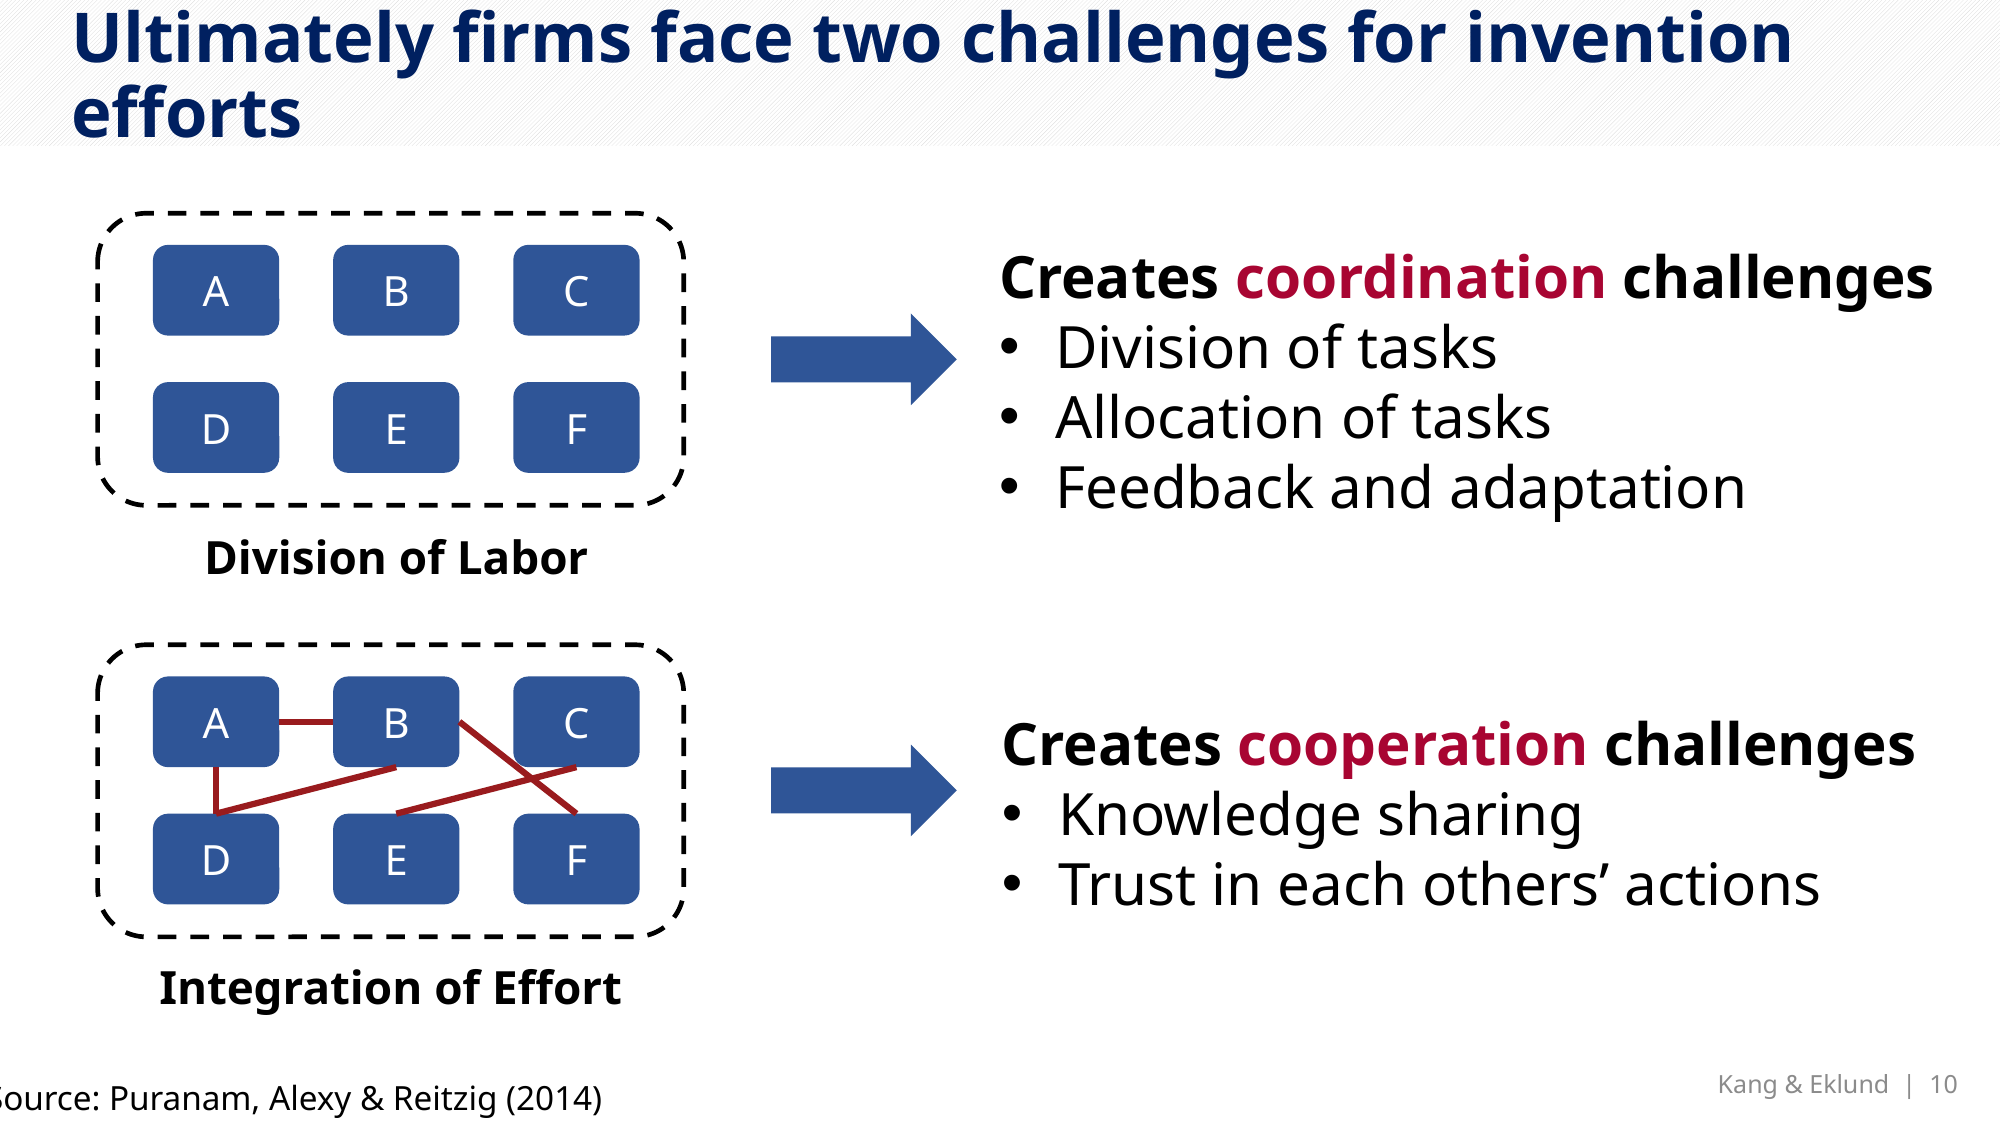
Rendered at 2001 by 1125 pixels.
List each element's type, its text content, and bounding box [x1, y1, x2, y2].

text_box Creates cooperation challenges Knowledge sharing Trust in each others’ actions [987, 700, 1931, 925]
text_box [770, 310, 959, 408]
text_box Creates coordination challenges Division of tasks Allocation of tasks Feedback and adaptation [984, 233, 1950, 528]
title Ultimately firms face two challenges for invention efforts [71, 8, 2000, 147]
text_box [396, 767, 577, 814]
text_box [96, 643, 685, 938]
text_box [459, 721, 577, 767]
text_box Source: Puranam, Alexy & Reitzig (2014) [0, 1069, 618, 1125]
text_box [217, 767, 396, 814]
text_box [770, 742, 959, 839]
slide_number Kang & Eklund | 10 [1522, 1055, 1973, 1115]
text_box Division of Labor [189, 521, 604, 592]
text_box [96, 212, 685, 507]
text_box Integration of Effort [144, 950, 637, 1021]
